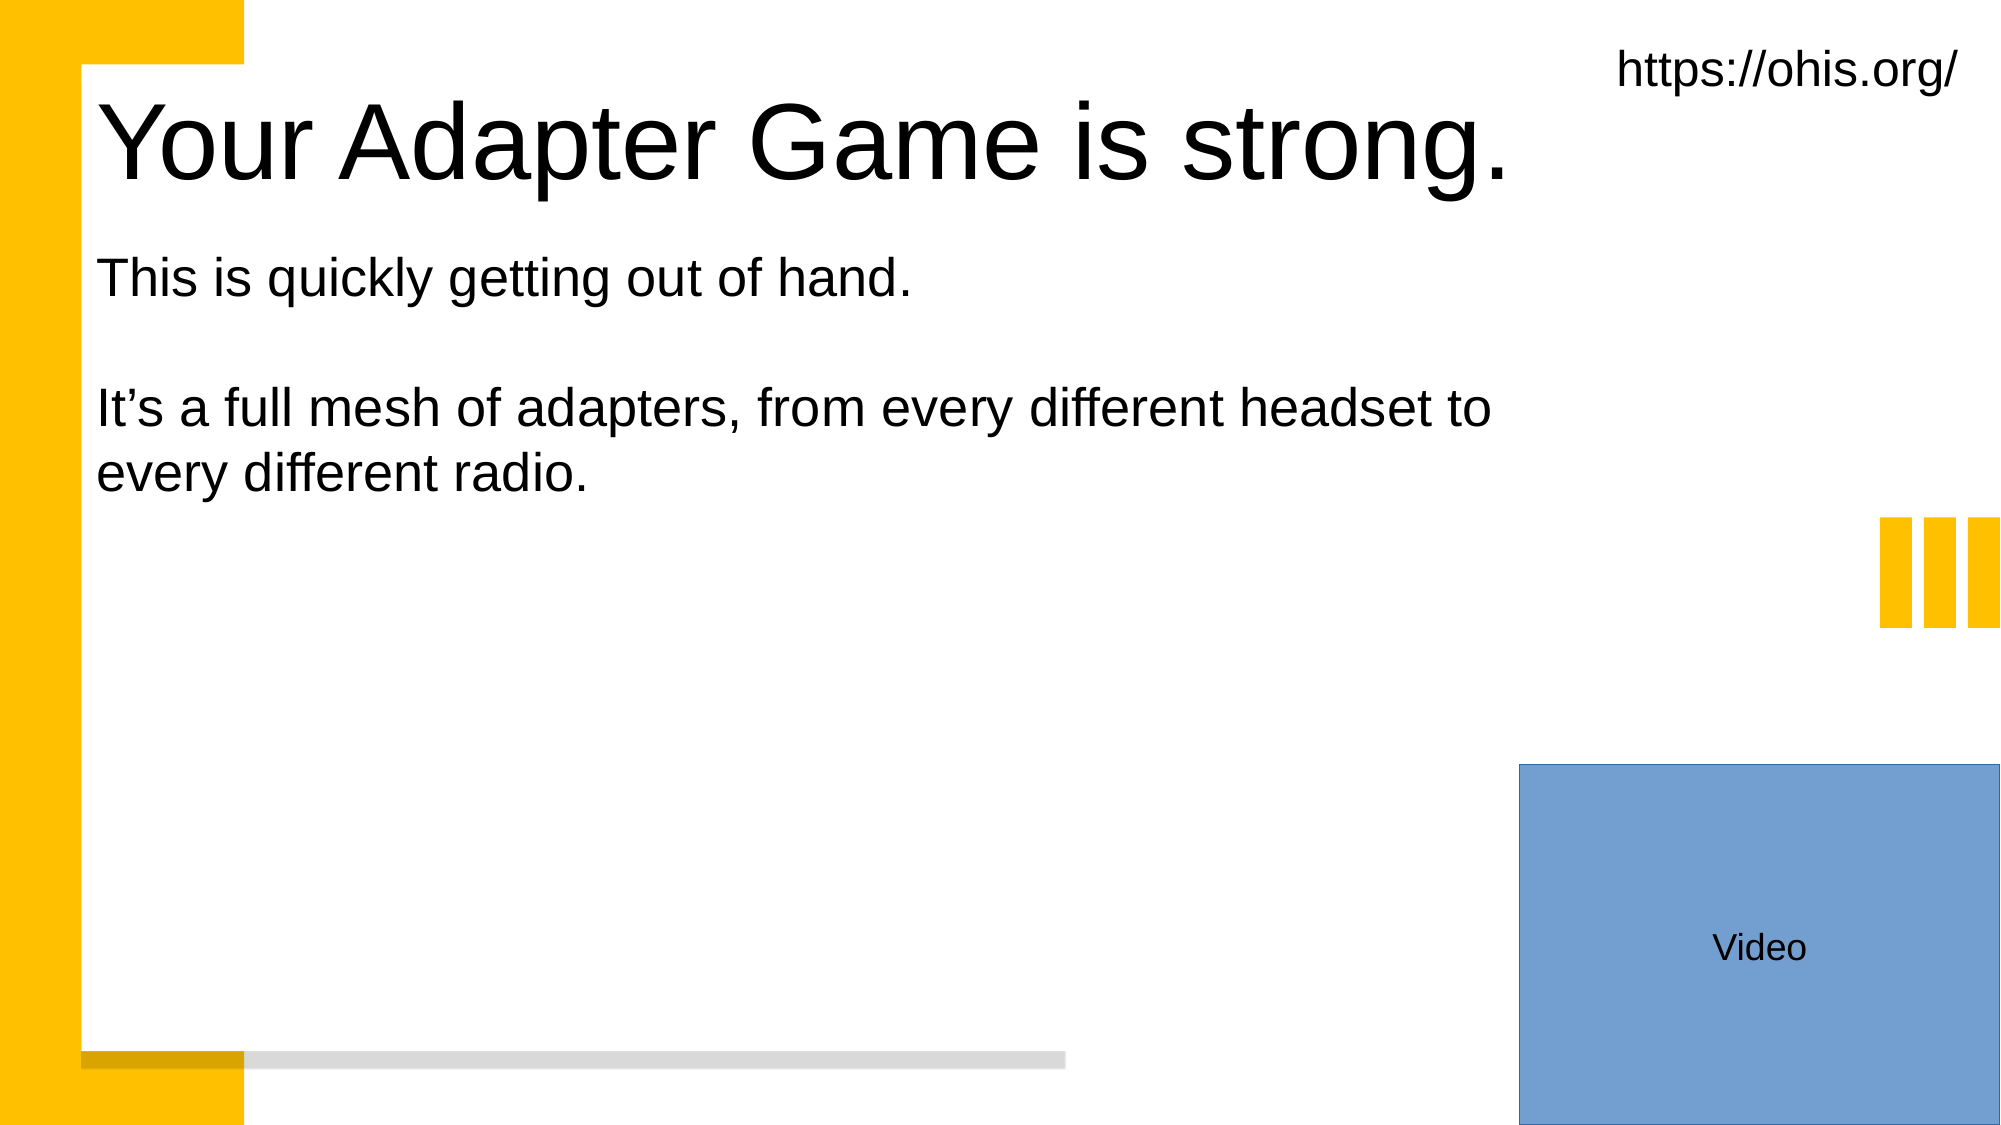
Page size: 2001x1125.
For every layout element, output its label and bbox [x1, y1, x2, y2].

text_box [0, 0, 2000, 1125]
